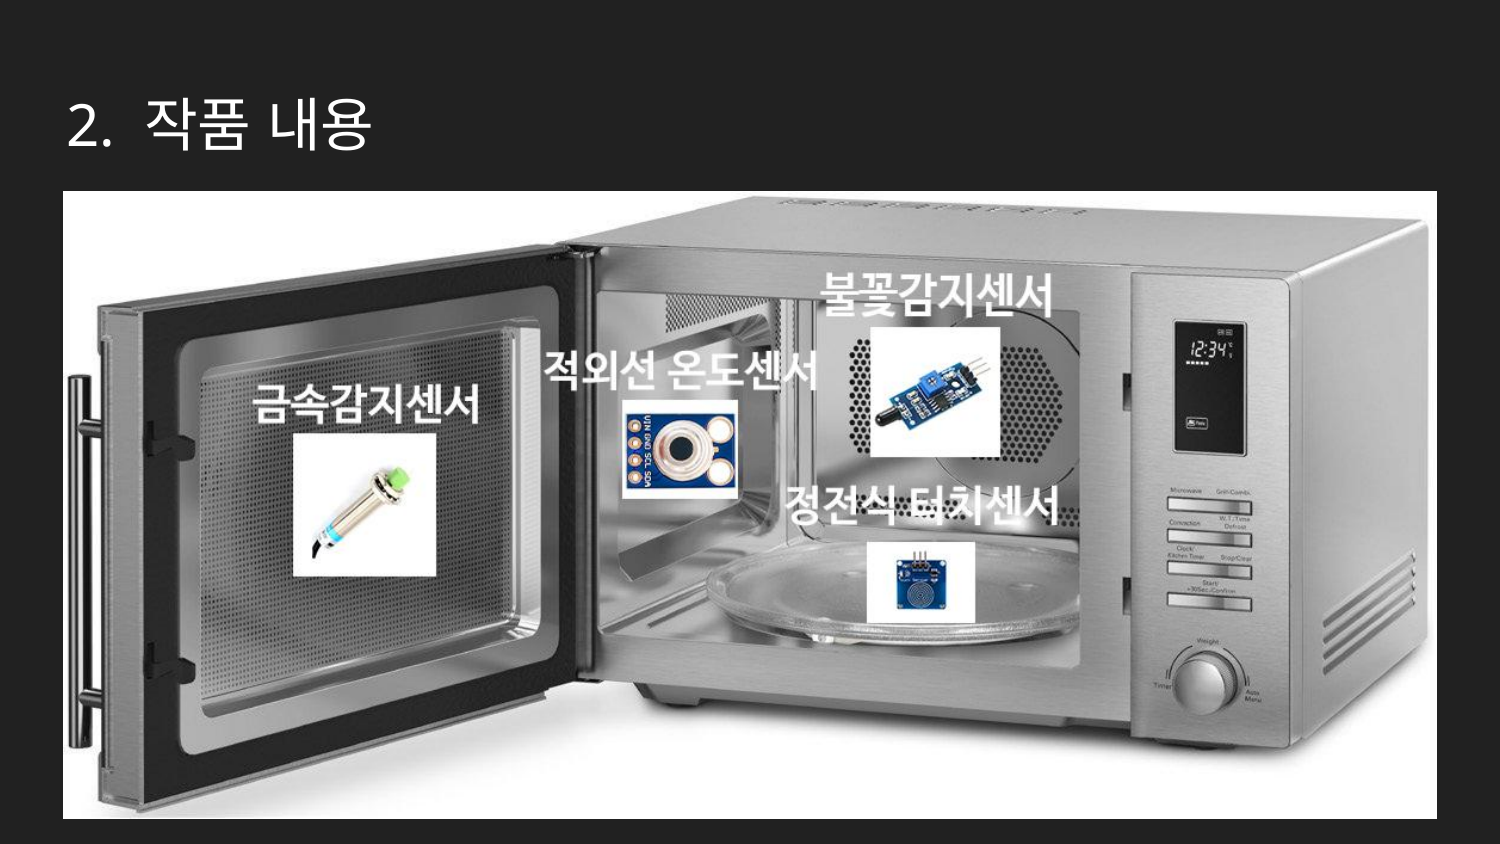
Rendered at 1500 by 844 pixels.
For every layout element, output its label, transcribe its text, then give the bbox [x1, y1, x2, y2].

picture [63, 191, 1437, 819]
title 2. 작품 내용 [51, 72, 1449, 167]
